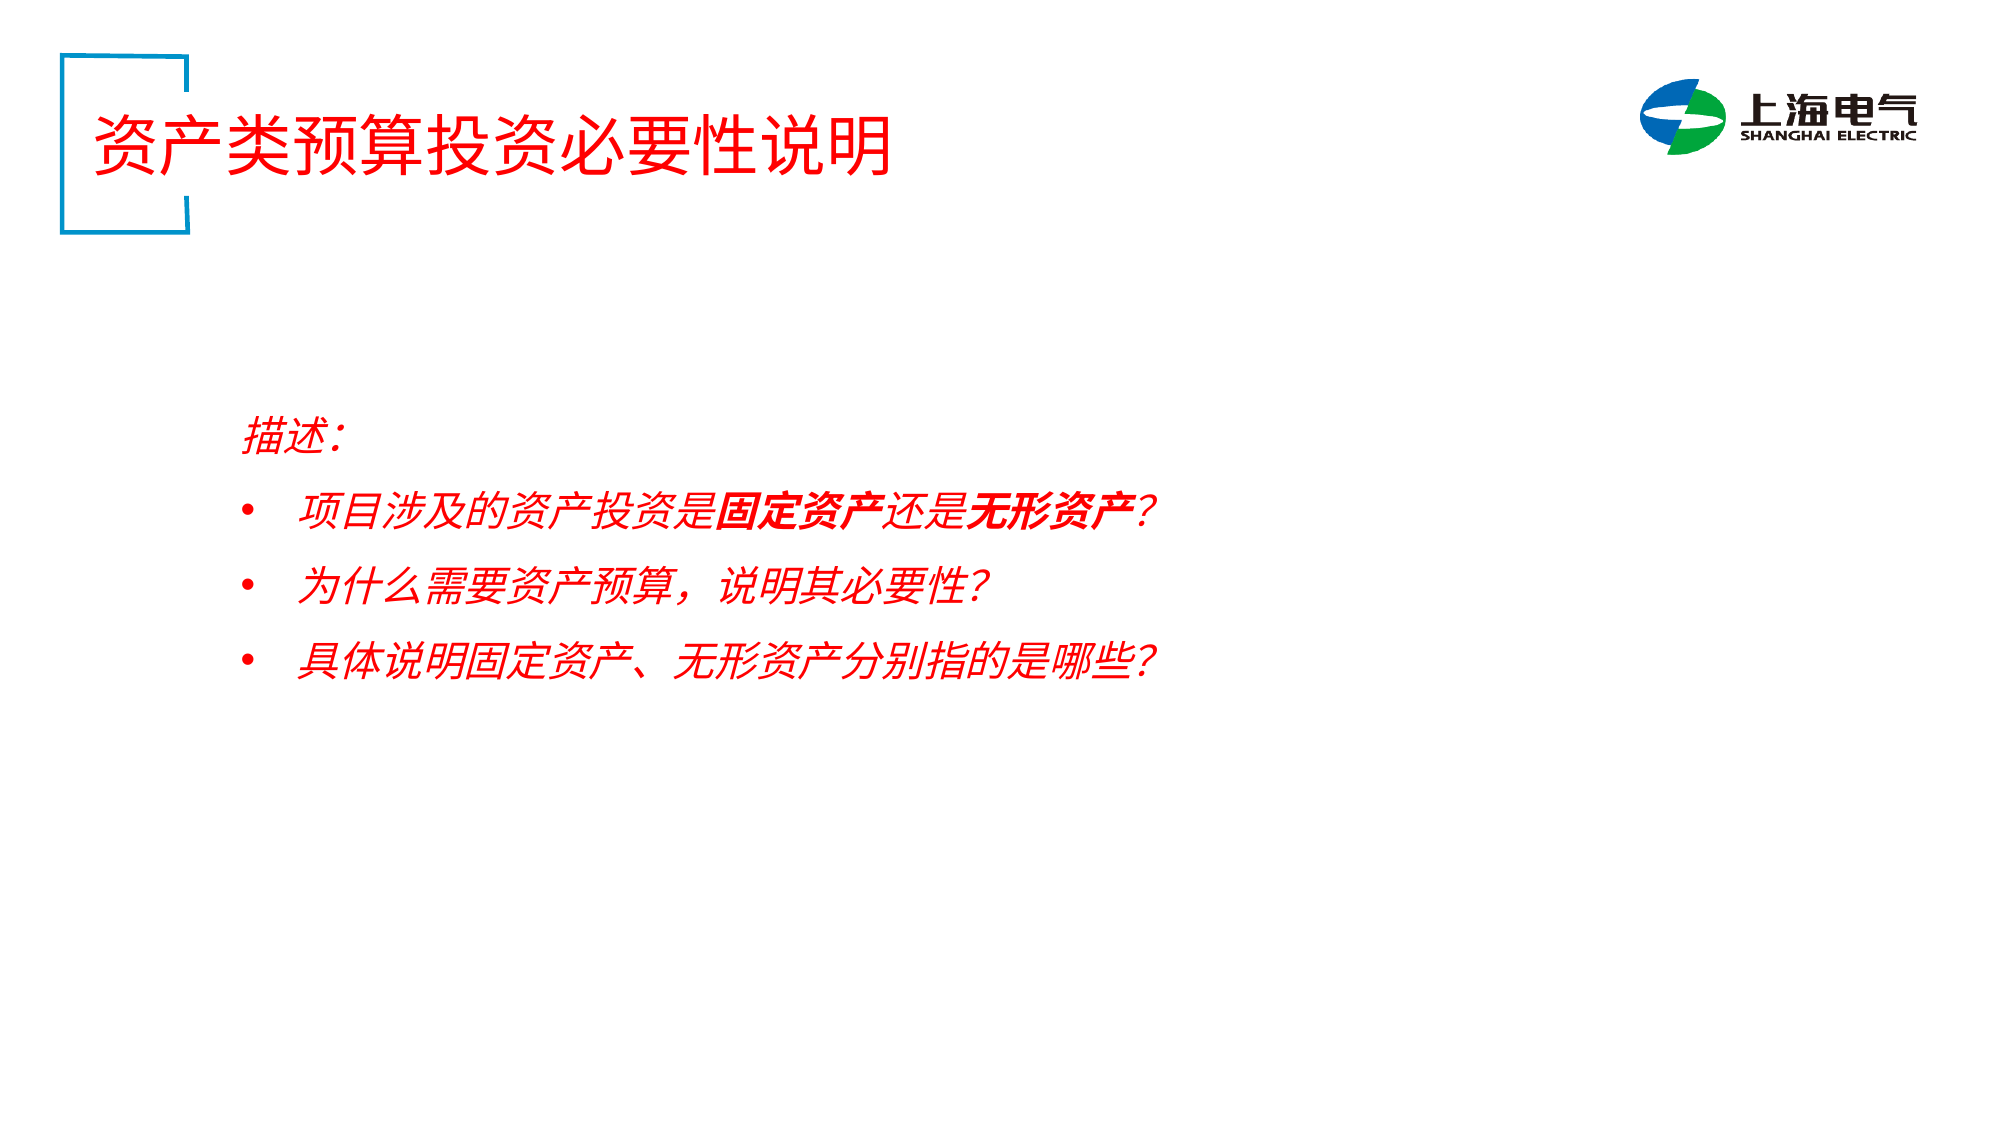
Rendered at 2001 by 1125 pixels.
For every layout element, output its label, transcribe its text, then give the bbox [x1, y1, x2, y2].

picture [1640, 76, 1925, 157]
text_box 描述： 项目涉及的资产投资是固定资产还是无形资产？ 为什么需要资产预算，说明其必要性？ 具体说明固定资产、无形资产分别指的是哪些？ [225, 377, 1730, 693]
text_box 资产类预算投资必要性说明 [77, 95, 1541, 191]
